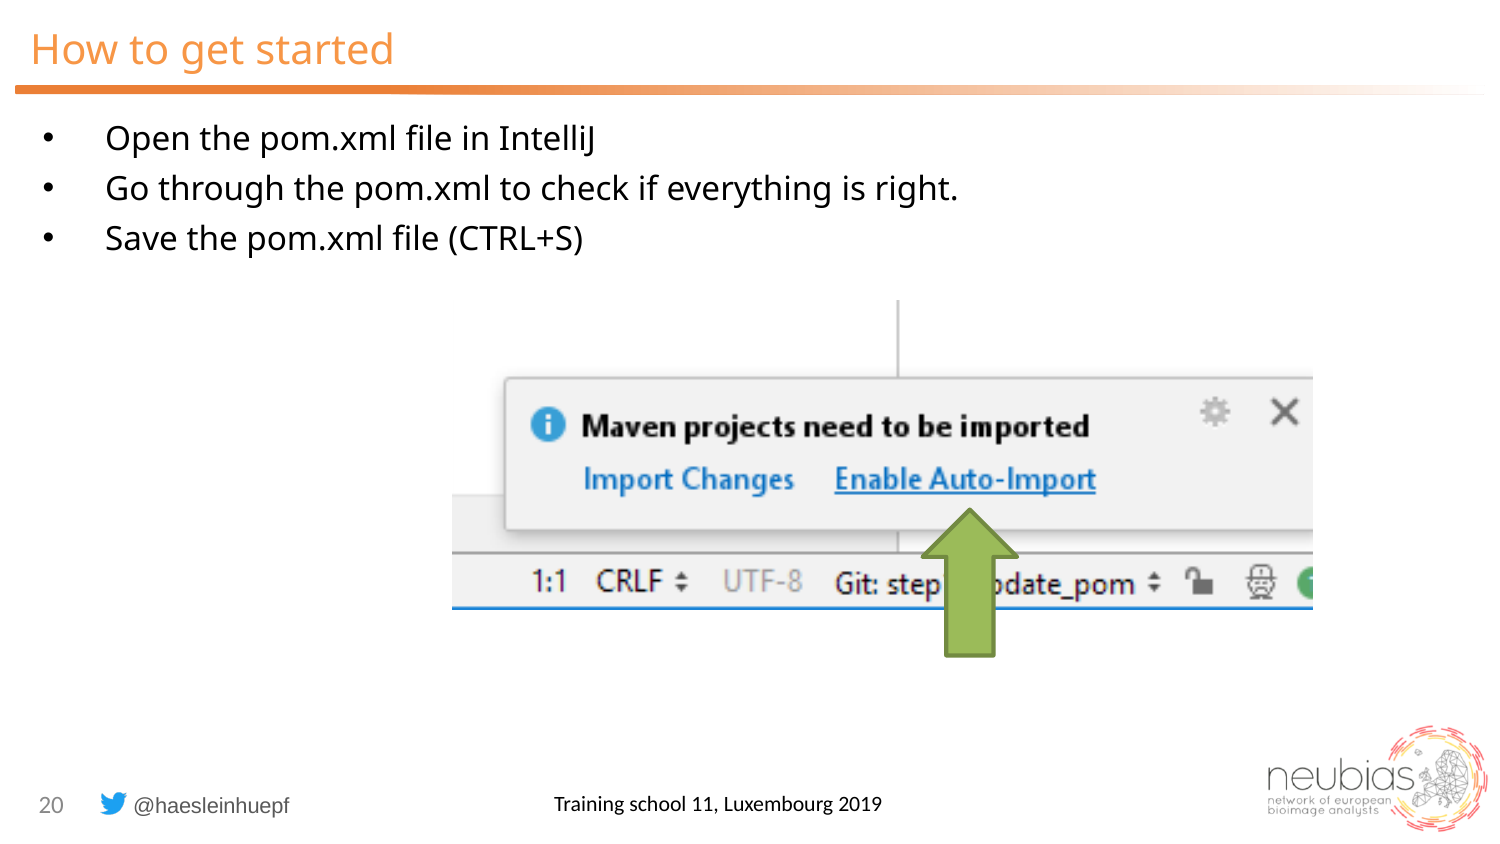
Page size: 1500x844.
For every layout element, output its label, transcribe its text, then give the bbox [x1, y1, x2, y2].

picture [92, 783, 135, 823]
list Open the pom.xml file in IntelliJ Go through the pom.xml to check if everything is right. Save the pom.xml file (CTRL+S) [15, 102, 1485, 183]
text_box [944, 618, 996, 658]
picture [451, 300, 1313, 610]
picture [1258, 725, 1489, 834]
title How to get started [15, 10, 1485, 85]
